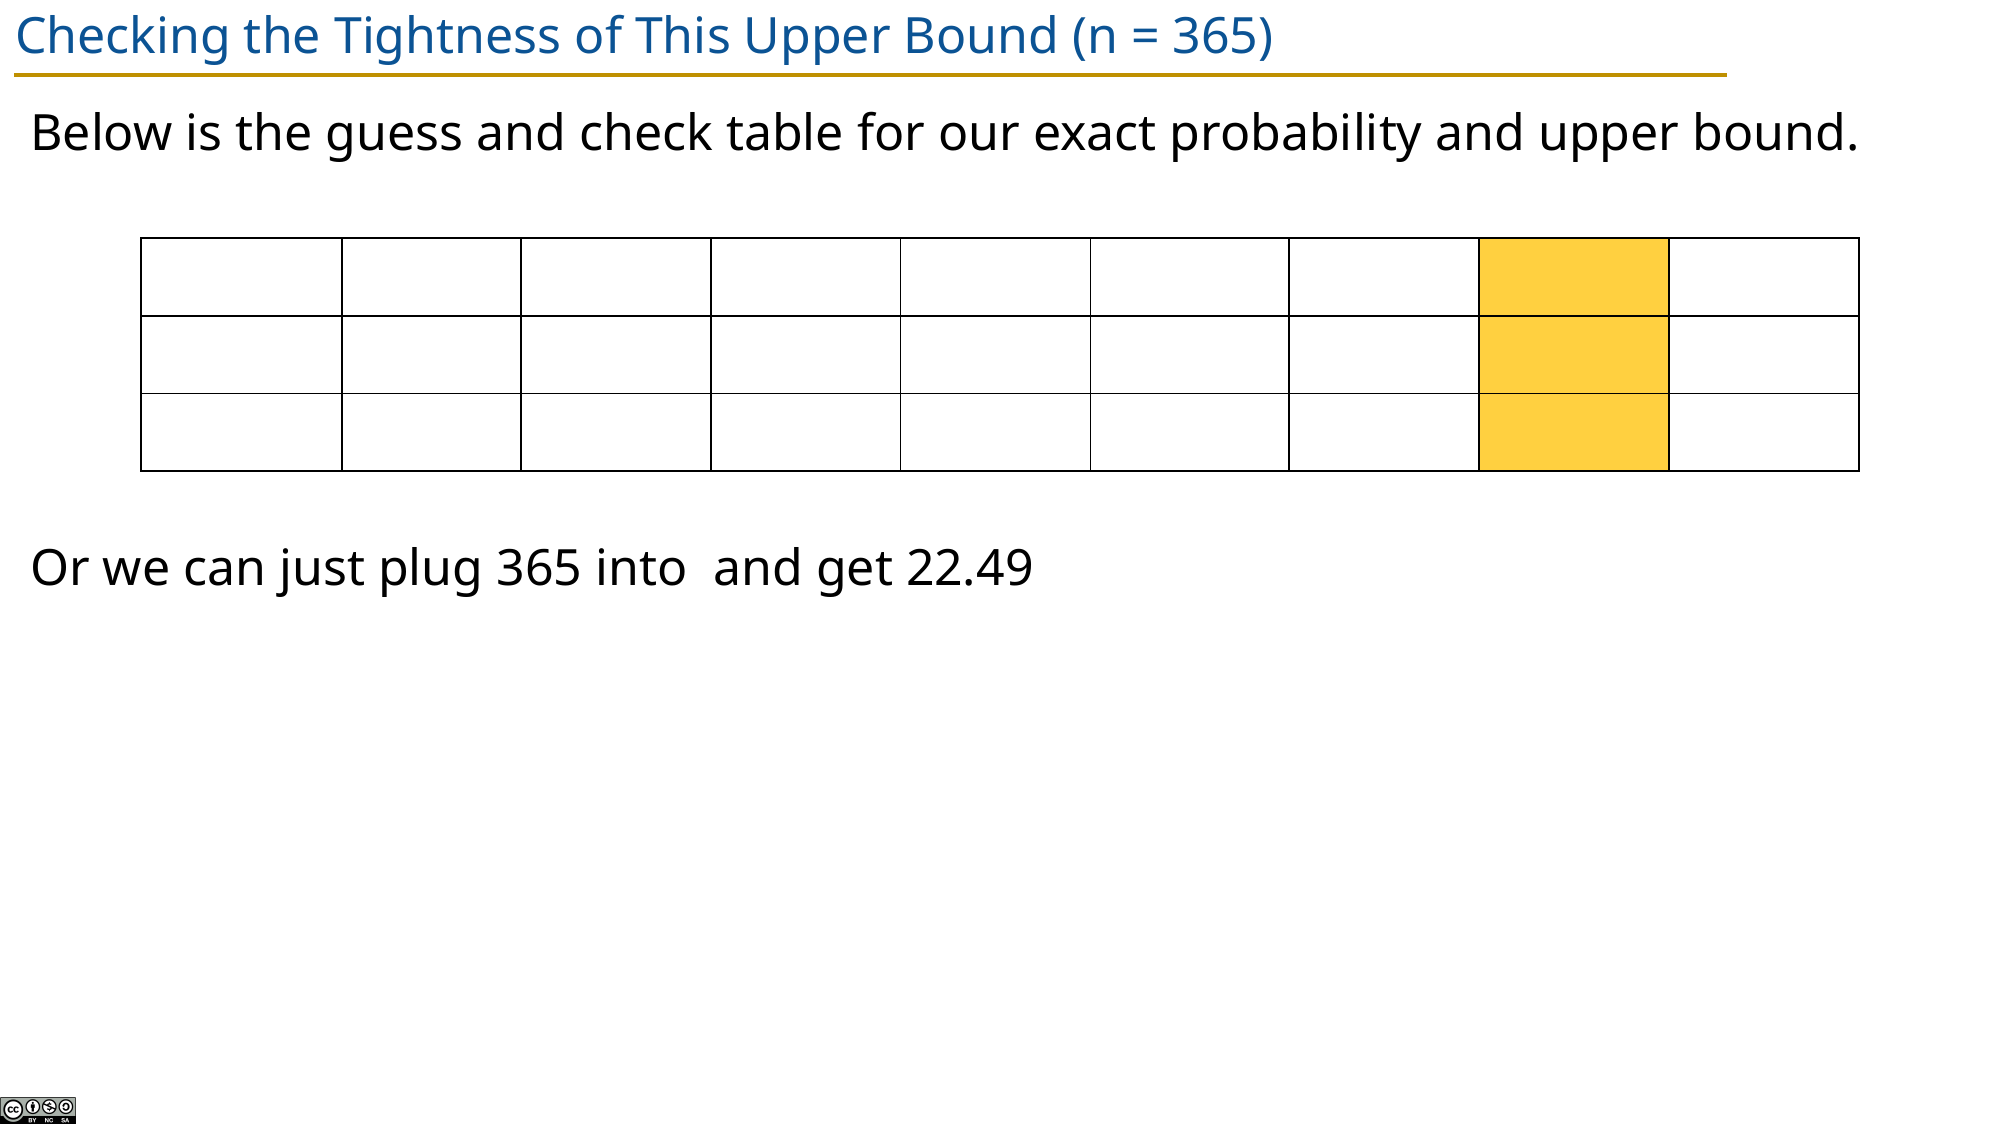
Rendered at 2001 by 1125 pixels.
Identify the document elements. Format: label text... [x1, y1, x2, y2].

picture [0, 1097, 76, 1124]
title Checking the Tightness of This Upper Bound (n = 365) [0, 0, 1725, 75]
